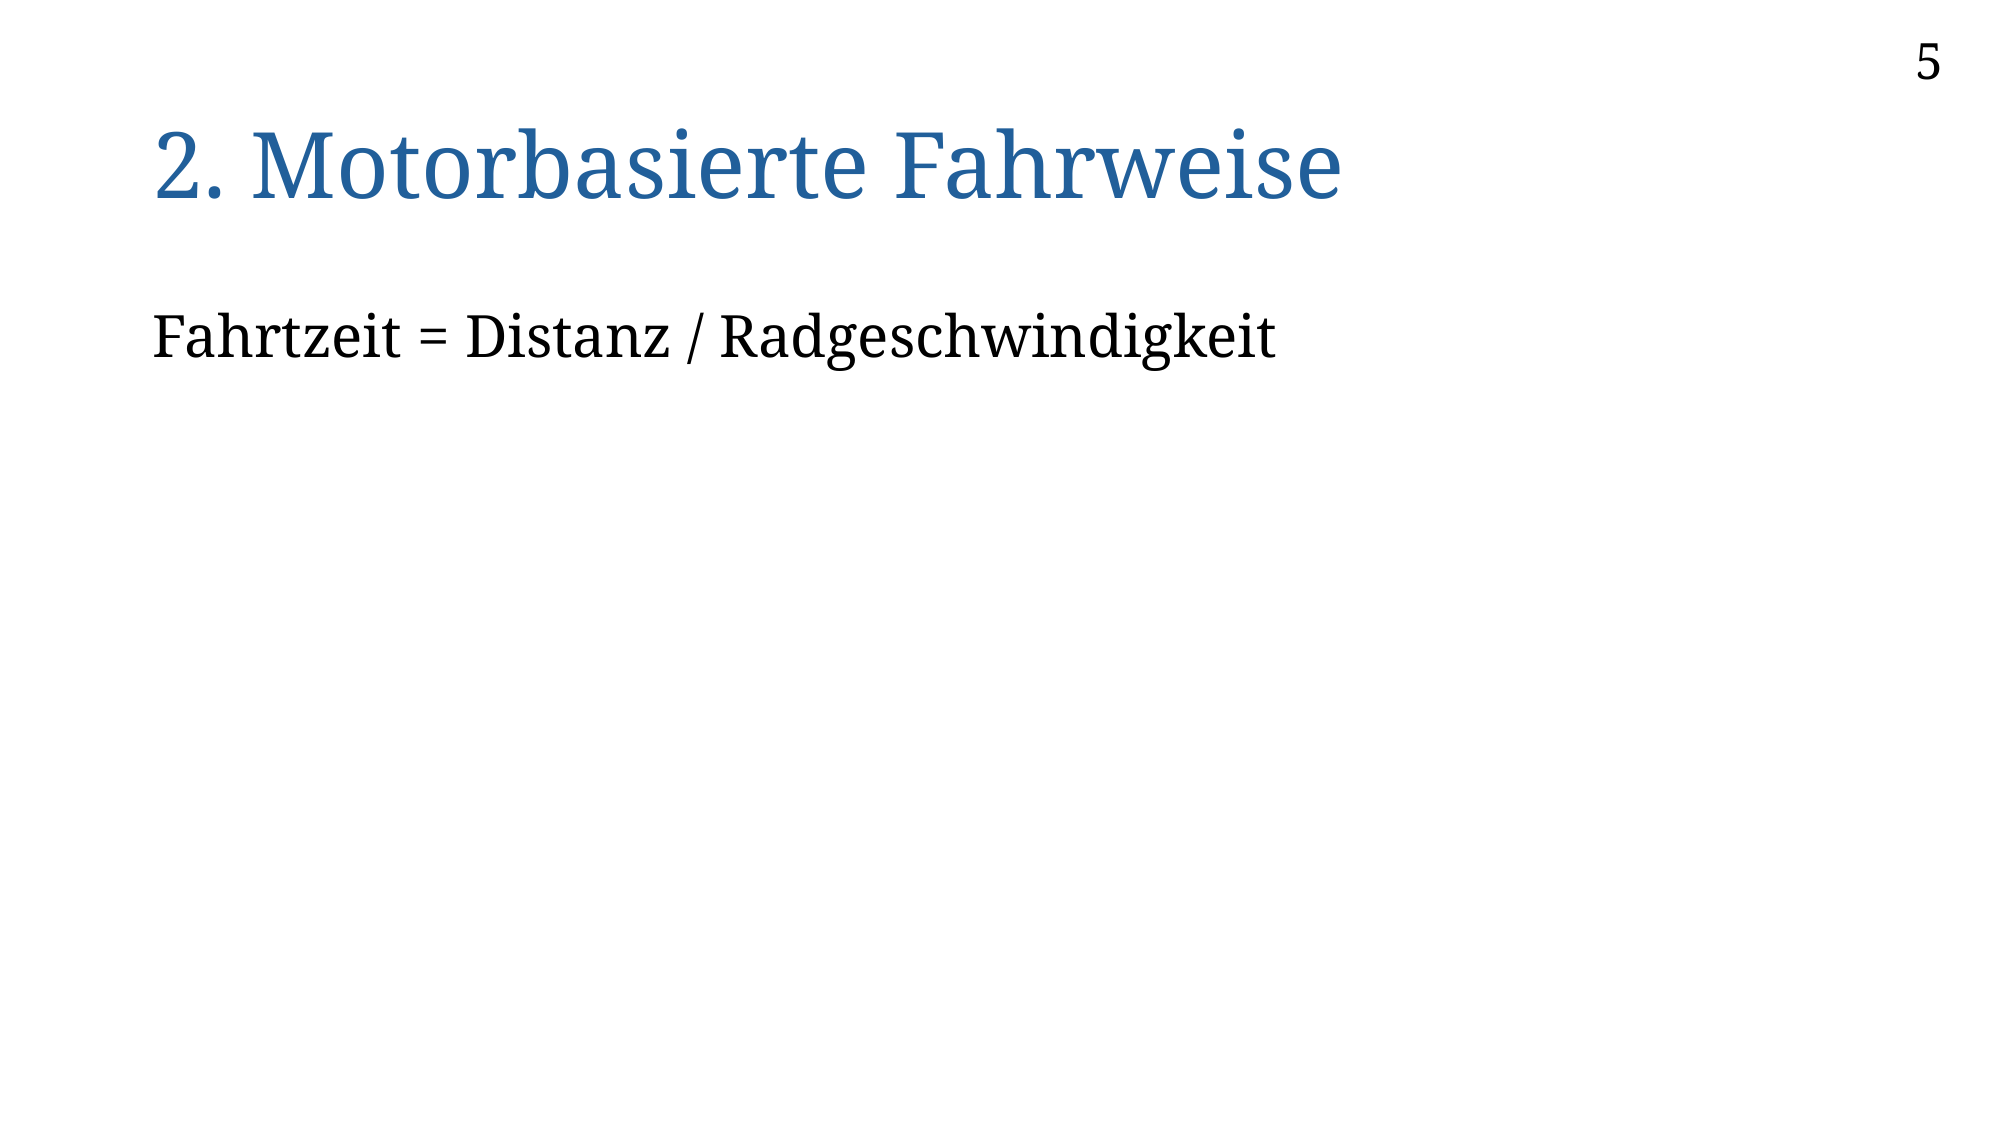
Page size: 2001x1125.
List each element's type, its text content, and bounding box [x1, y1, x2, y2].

text_box 5 [1900, 21, 1954, 105]
title 2. Motorbasierte Fahrweise [137, 59, 1863, 278]
list Fahrtzeit = Distanz / Radgeschwindigkeit [137, 299, 1863, 1014]
